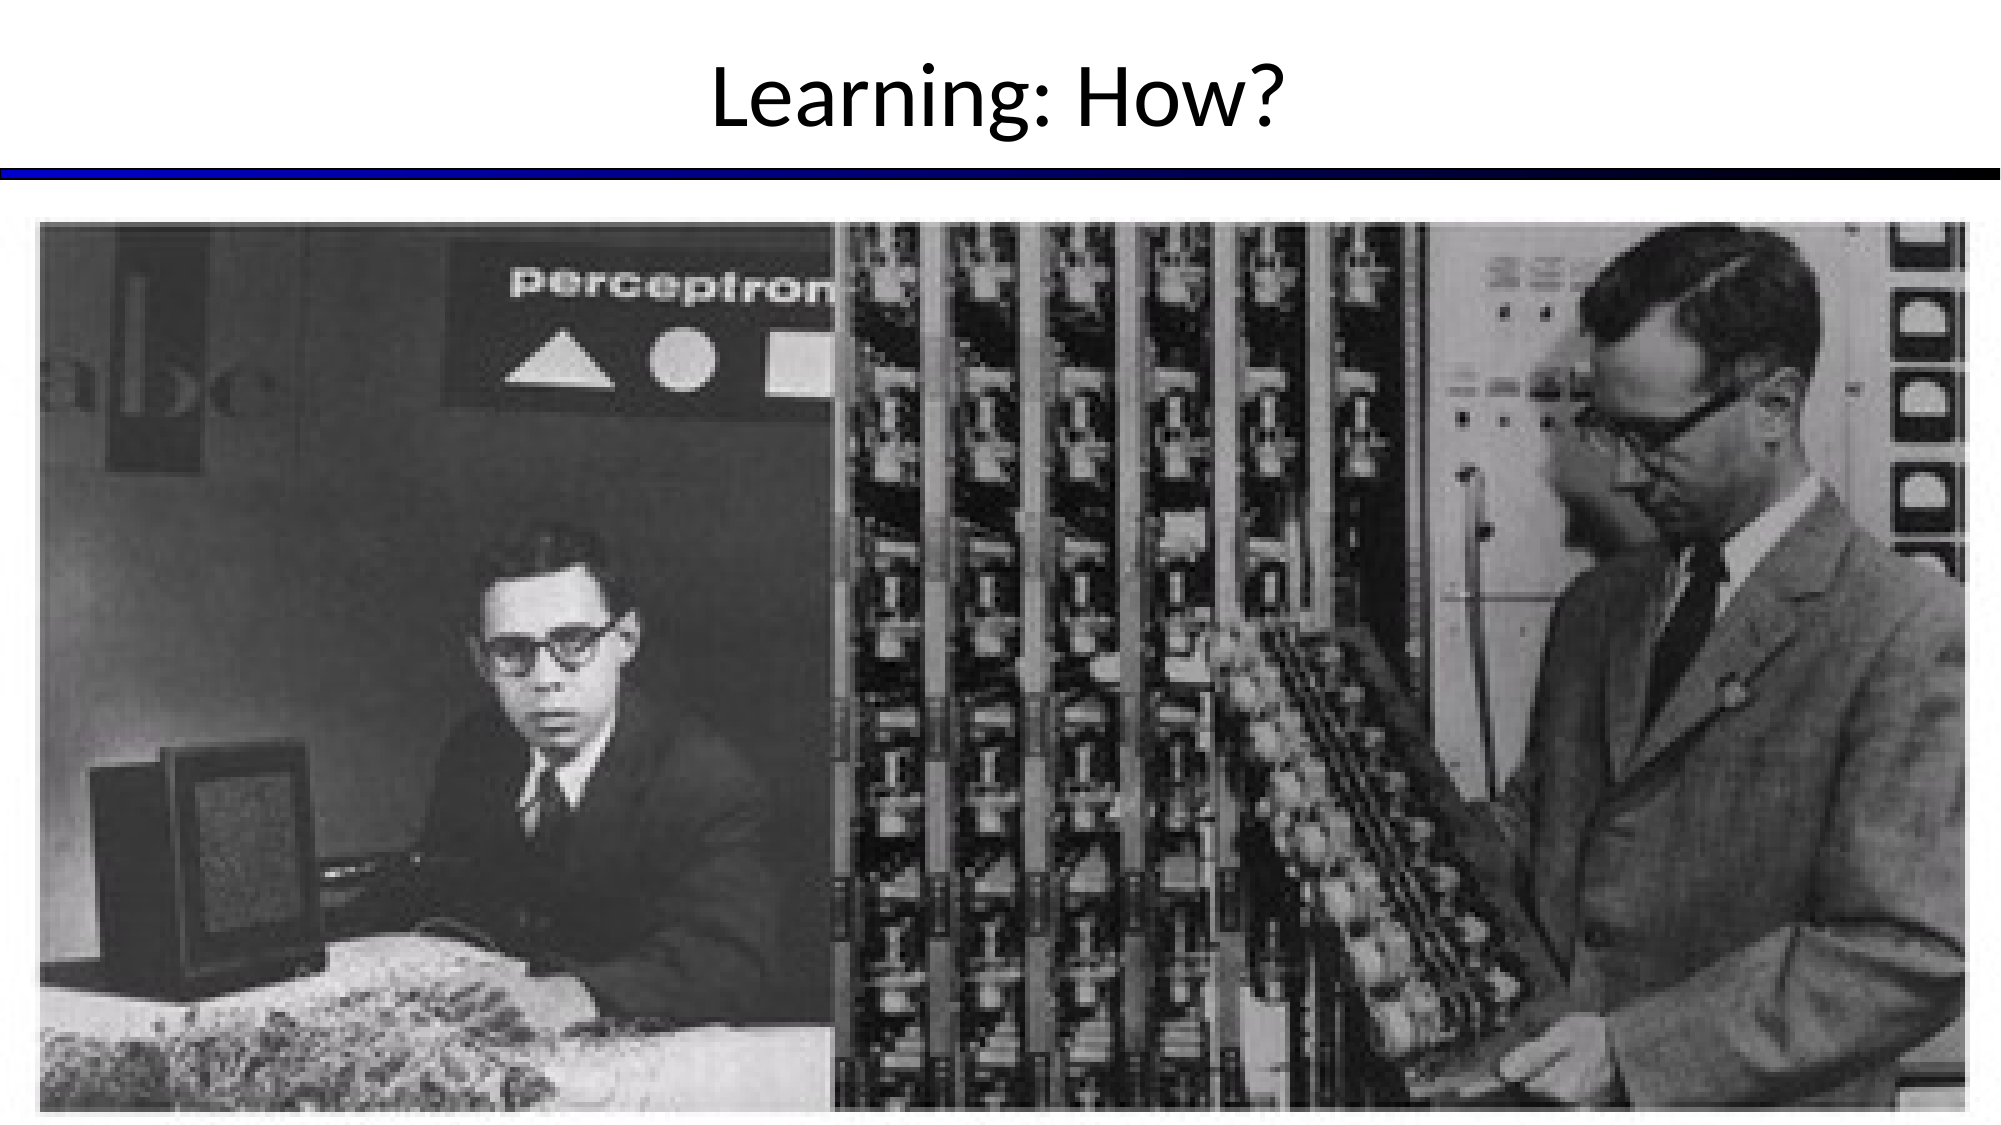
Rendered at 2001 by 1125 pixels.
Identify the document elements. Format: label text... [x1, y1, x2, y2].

title Learning: How? [0, 0, 2000, 184]
picture [0, 217, 2000, 1125]
